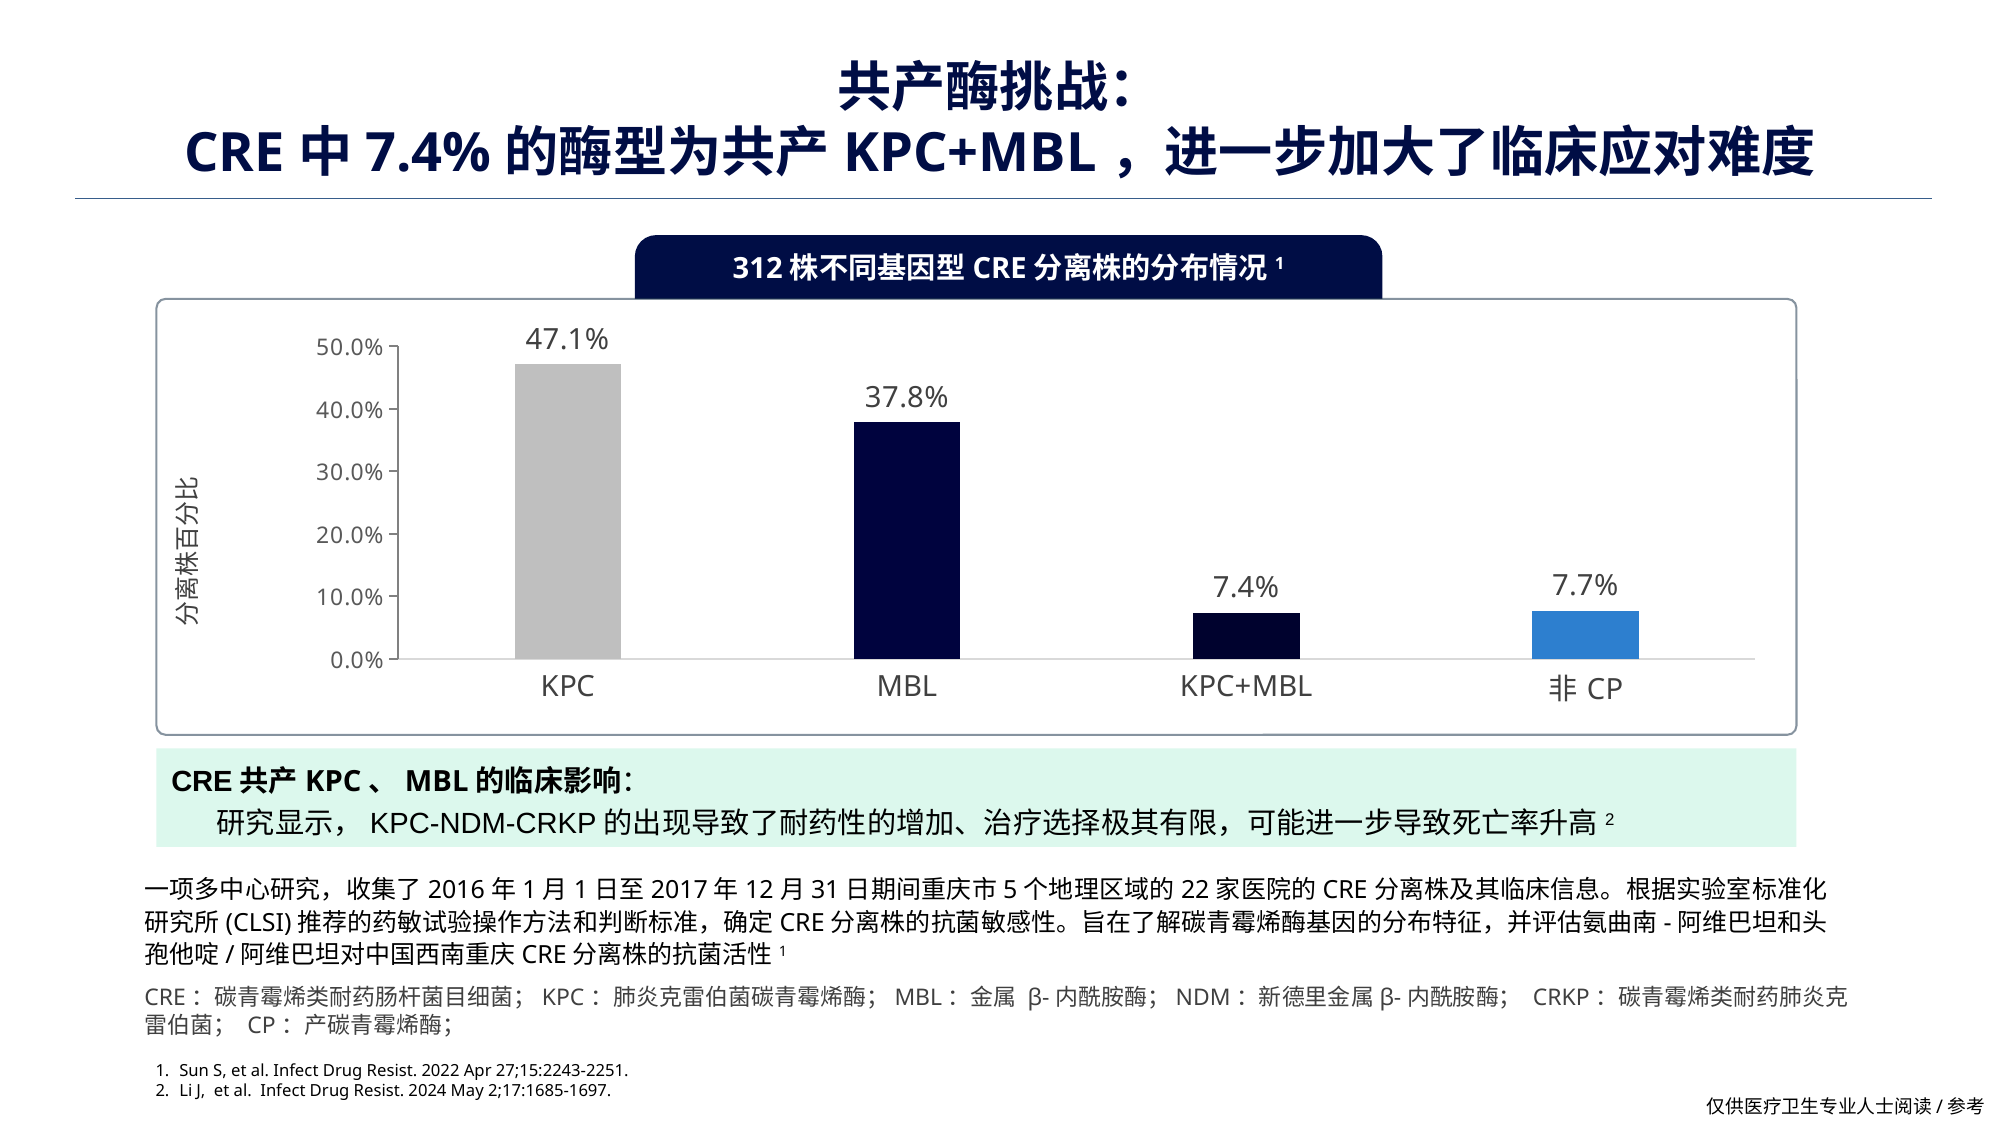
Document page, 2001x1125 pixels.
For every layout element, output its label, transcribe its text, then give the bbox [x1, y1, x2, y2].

text_box 312株不同基因型CRE分离株的分布情况1 [633, 233, 1385, 298]
title 共产酶挑战： CRE中7.4%的酶型为共产KPC+MBL，进一步加大了临床应对难度 [137, 0, 1863, 190]
text_box 仅供医疗卫生专业人士阅读/参考 [1607, 1087, 2000, 1125]
text_box 分离株百分比 [164, 380, 209, 723]
chart [209, 301, 1763, 736]
text_box [156, 298, 1797, 735]
text_box 一项多中心研究，收集了2016年1月1日至2017年12月31日期间重庆市5个地理区域的22家医院的CRE分离株及其临床信息。根据实验室标准化研究所(CLSI)推荐的药敏试验操作方法和判断标准，确定CRE分离株的抗菌敏感性。旨在了解碳青霉烯酶基因的分布特征，并评估氨曲南-阿维巴坦和头孢他啶/阿维巴坦对中国西南重庆CRE分离株的抗菌活性1 [129, 862, 1843, 975]
text_box CRE：碳青霉烯类耐药肠杆菌目细菌；KPC：肺炎克雷伯菌碳青霉烯酶；MBL：金属 β-内酰胺酶；NDM：新德里金属β-内酰胺酶； CRKP：碳青霉烯类耐药肺炎克雷伯菌； CP：产碳青霉烯酶； [129, 975, 1876, 1046]
text_box CRE共产KPC、MBL的临床影响： 研究显示，KPC-NDM-CRKP的出现导致了耐药性的增加、治疗选择极其有限，可能进一步导致死亡率升高2 [156, 748, 1797, 847]
text_box Sun S, et al. Infect Drug Resist. 2022 Apr 27;15:2243-2251. Li J, et al. Infect Drug Resist. 2024 May 2;17:1685-1697. [140, 1052, 1912, 1108]
